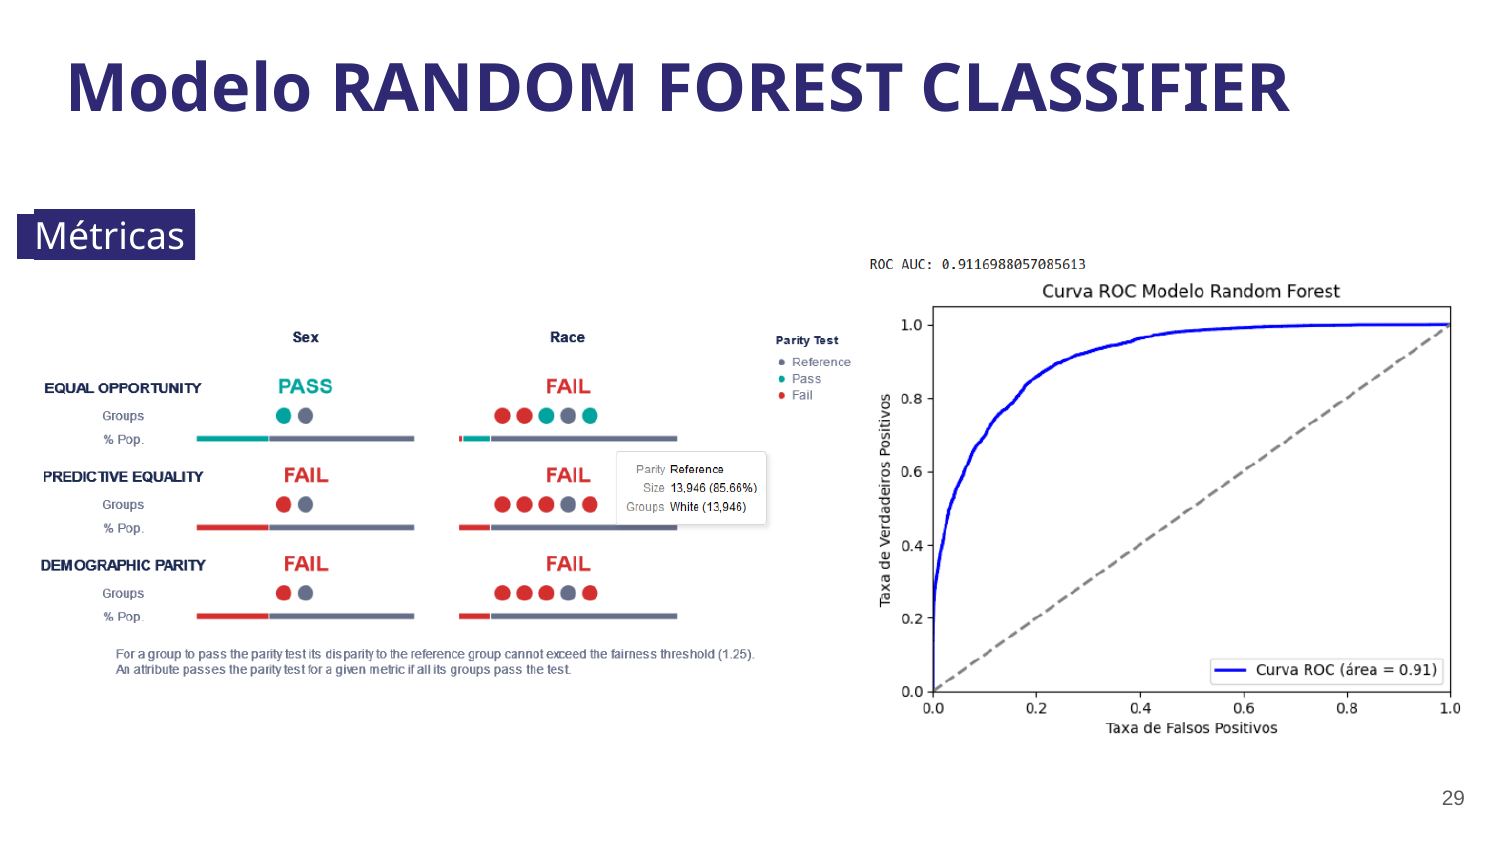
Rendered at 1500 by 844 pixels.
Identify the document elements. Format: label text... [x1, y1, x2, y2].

slide_number ‹#› [1389, 764, 1480, 830]
picture [24, 251, 1481, 746]
title Métricas . [0, 103, 212, 275]
title Modelo RANDOM FOREST CLASSIFIER [50, 0, 1448, 140]
